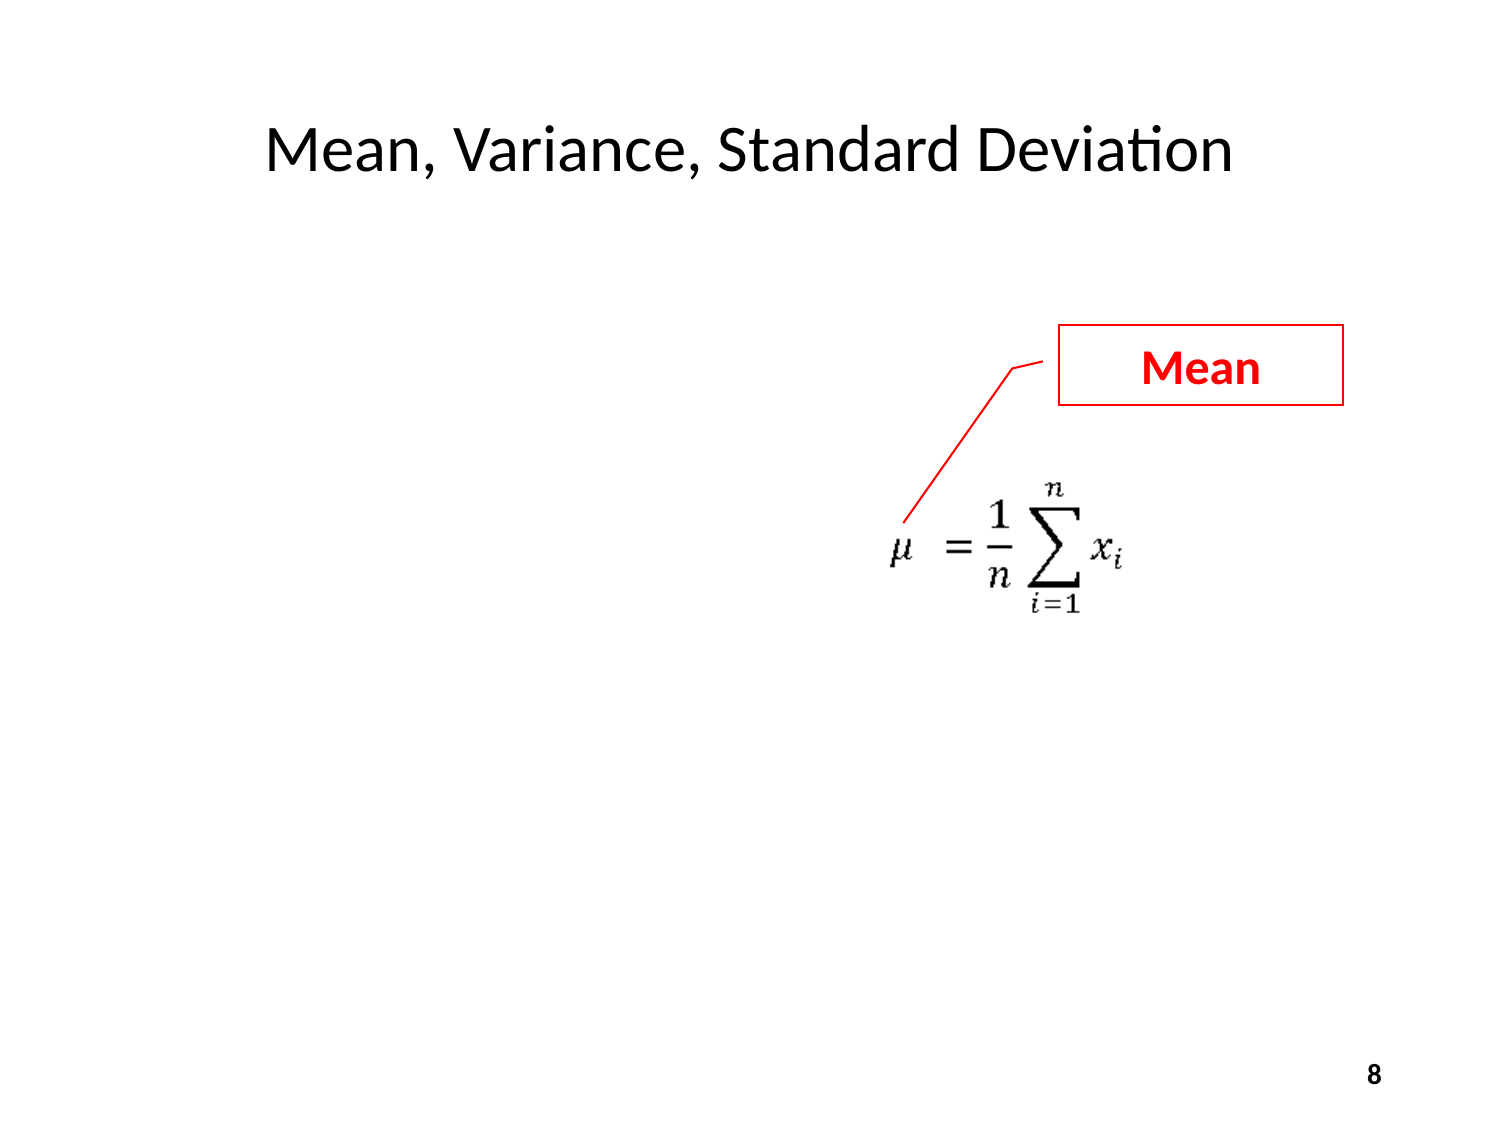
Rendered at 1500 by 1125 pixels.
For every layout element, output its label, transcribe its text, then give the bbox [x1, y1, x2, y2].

picture [863, 456, 1161, 668]
slide_number 8 [1059, 1042, 1397, 1103]
title Mean, Variance, Standard Deviation [103, 59, 1397, 241]
text_box Mean [949, 360, 1044, 456]
text_box Mean [1058, 324, 1344, 406]
